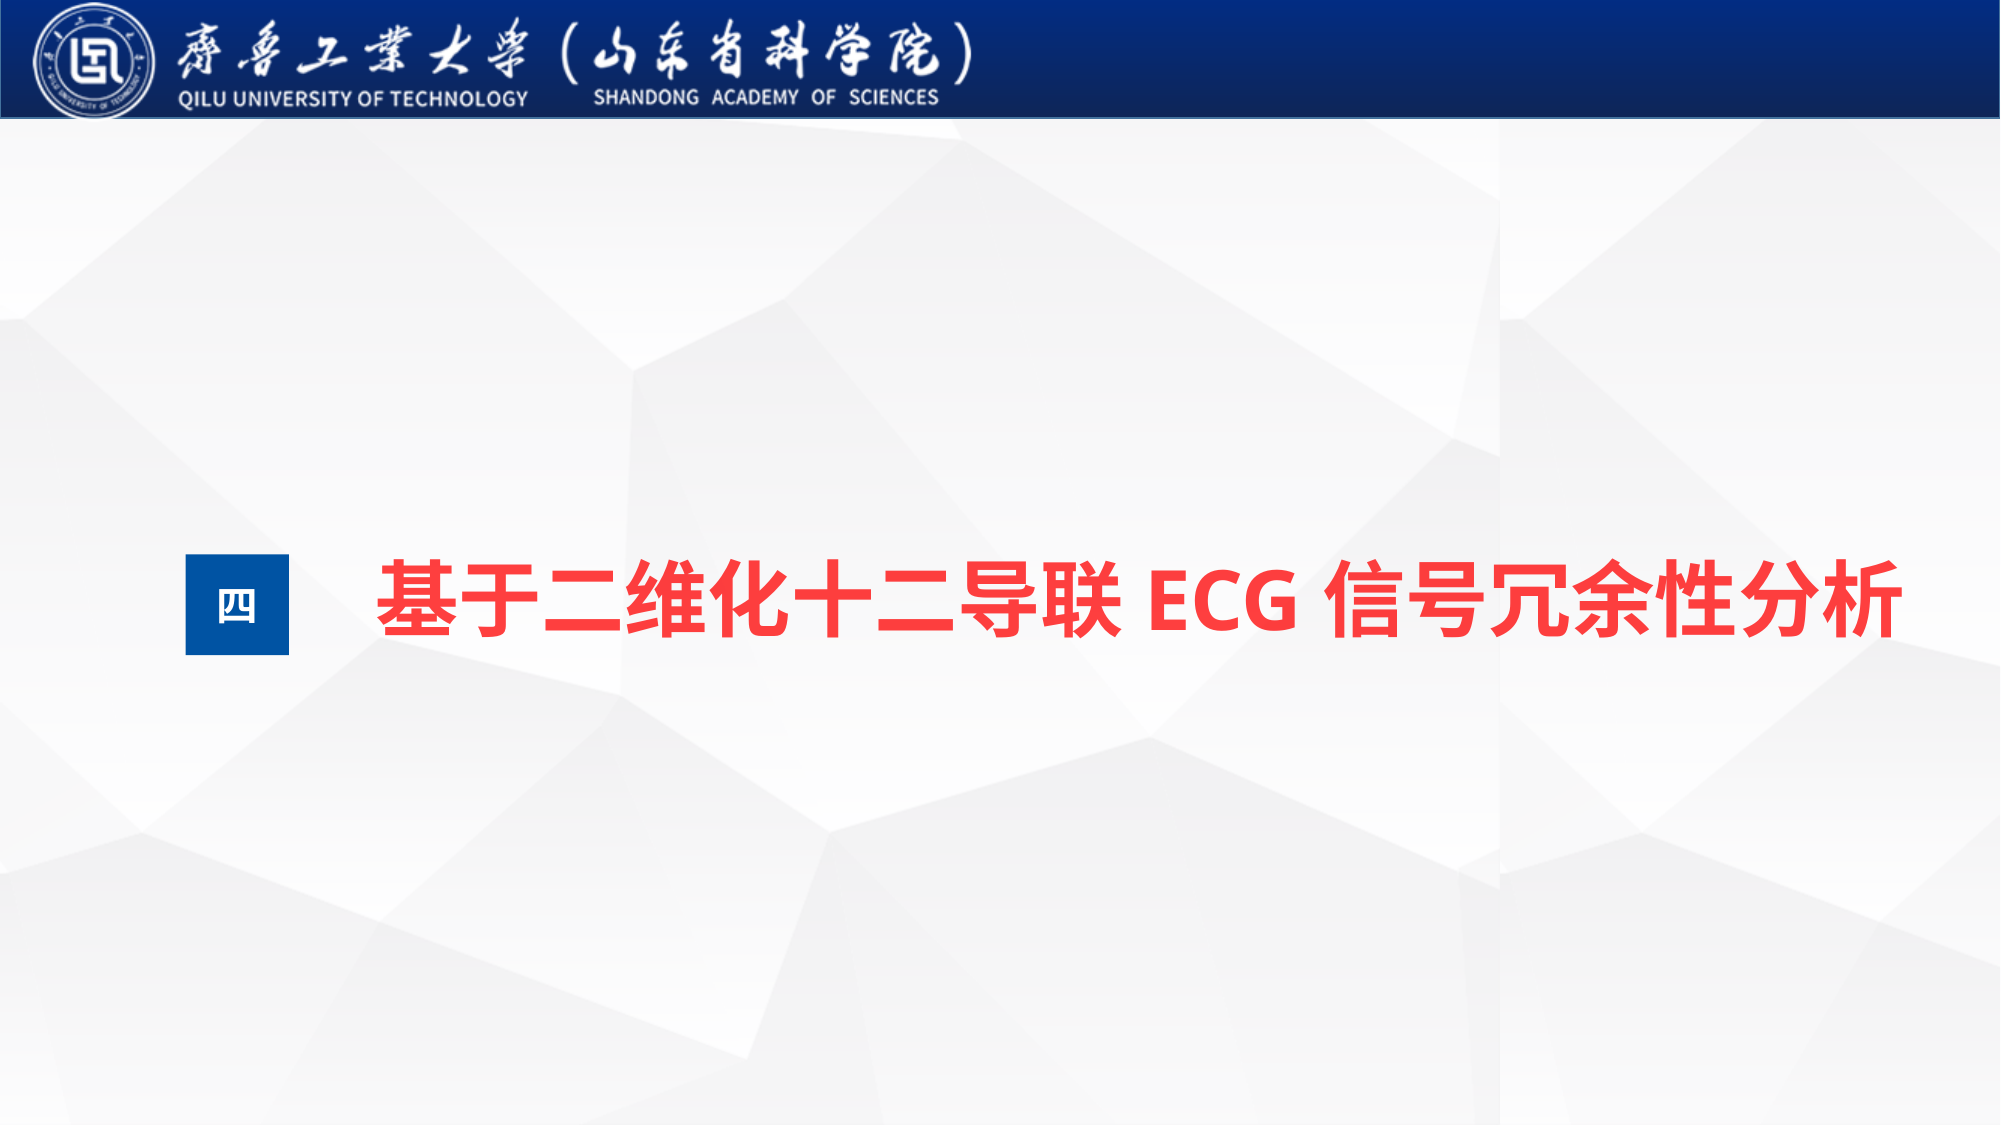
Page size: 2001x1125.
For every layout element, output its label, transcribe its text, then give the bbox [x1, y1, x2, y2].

picture [0, 0, 2001, 1125]
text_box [185, 554, 289, 656]
text_box 基于二维化十二导联ECG信号冗余性分析 [360, 539, 1965, 654]
text_box [1150, 0, 2000, 119]
text_box [0, 0, 558, 119]
